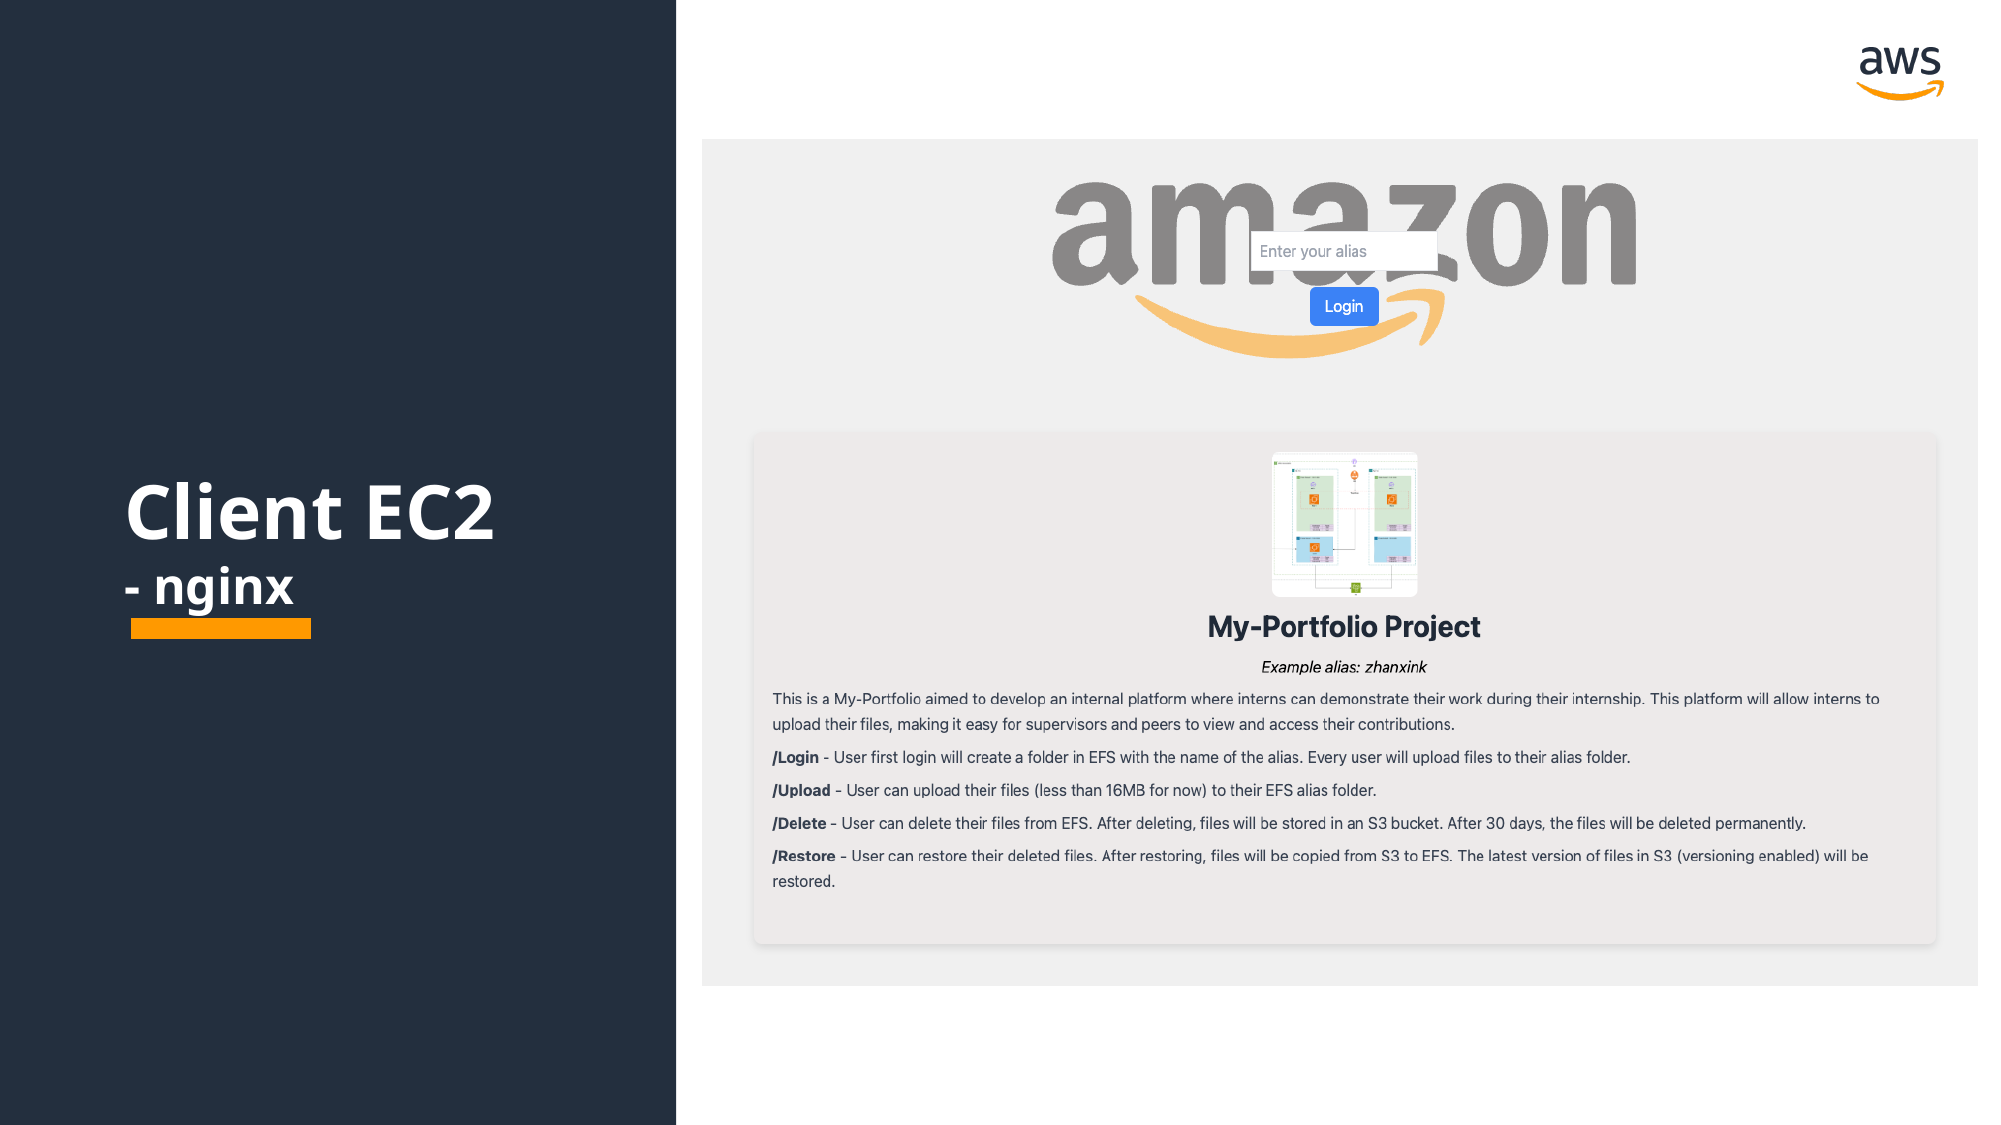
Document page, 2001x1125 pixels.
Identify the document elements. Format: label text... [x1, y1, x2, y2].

text_box Client EC2 - nginx [109, 457, 530, 622]
picture [702, 139, 1978, 986]
picture [1855, 46, 1945, 101]
